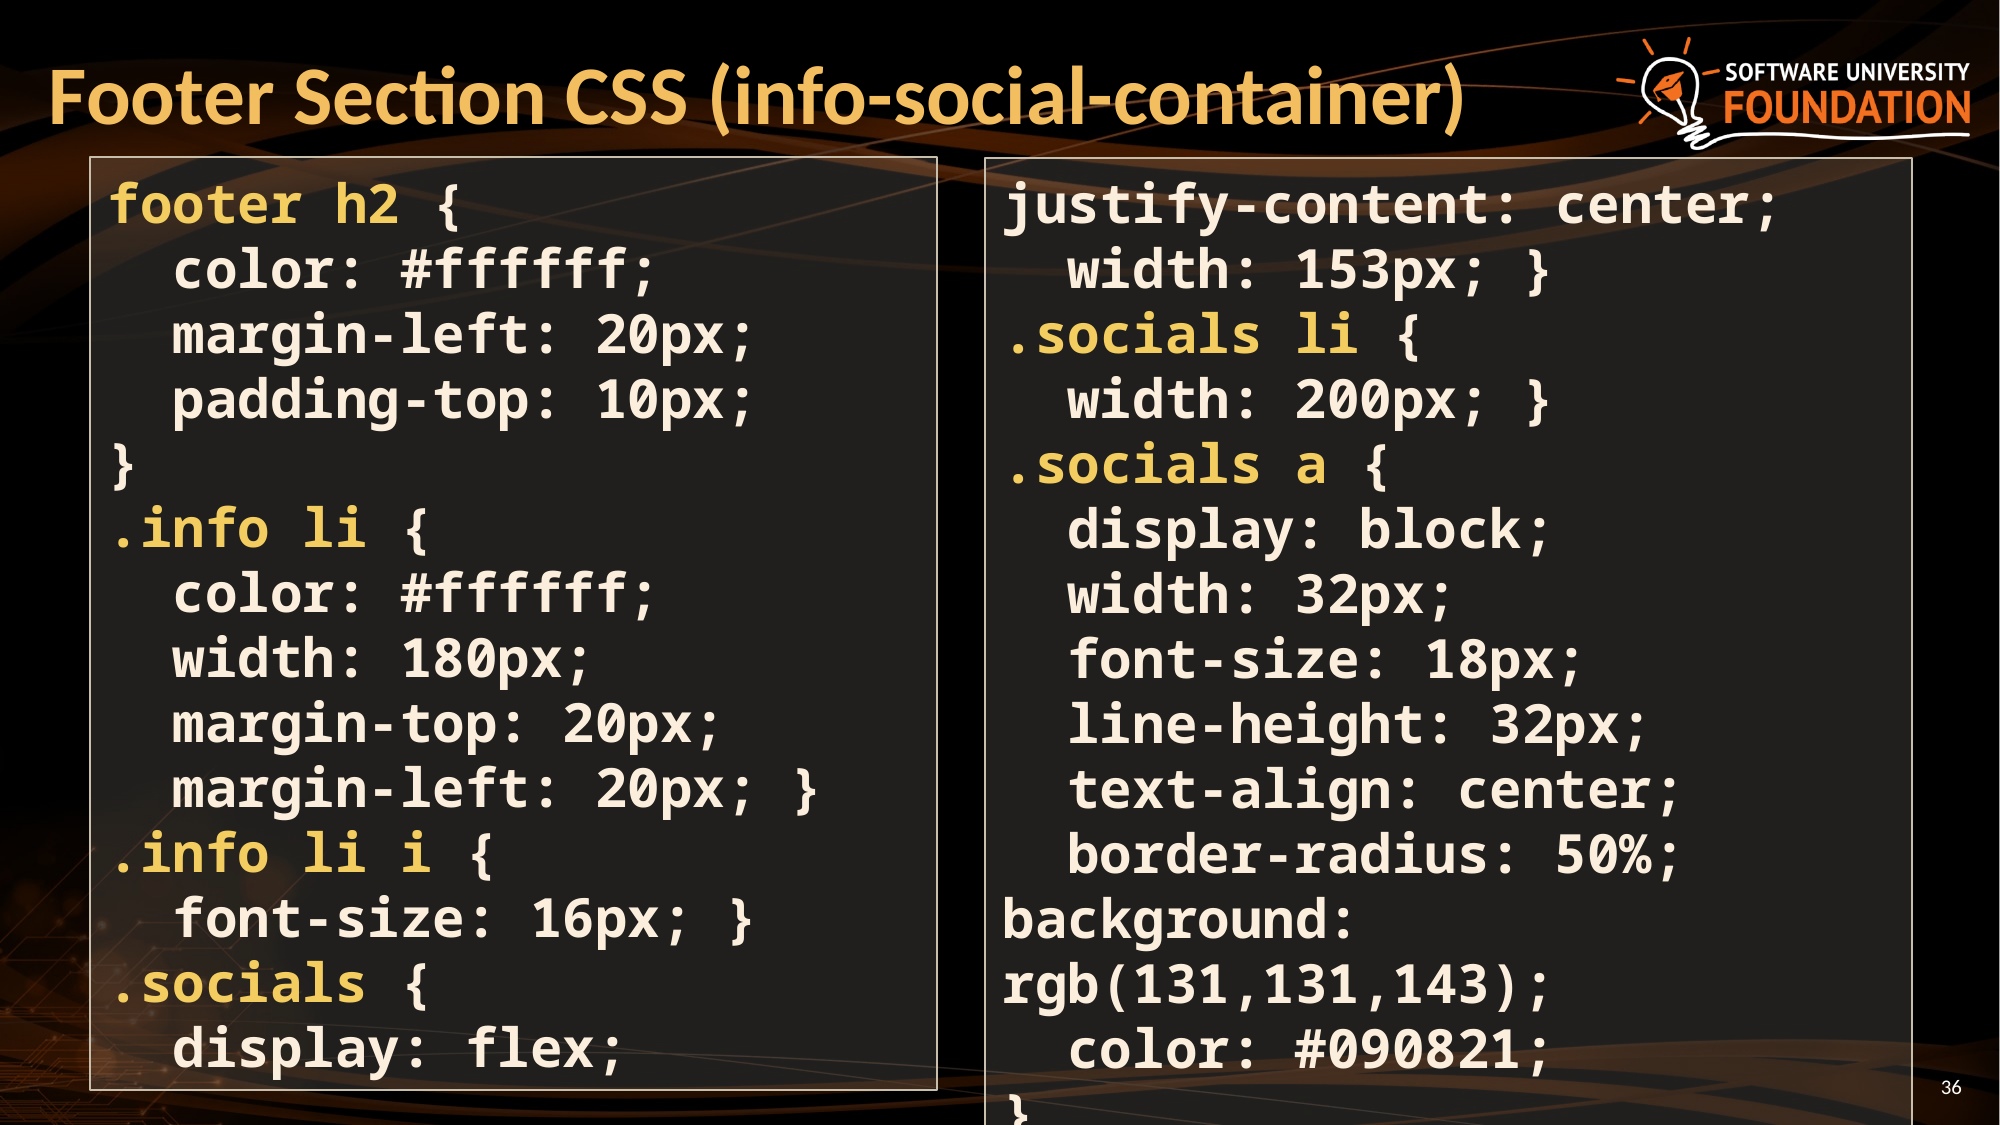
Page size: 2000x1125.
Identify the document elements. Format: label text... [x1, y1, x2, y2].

title Footer Section CSS (info-social-container) [30, 6, 1602, 189]
text_box footer h2 { color: #ffffff; margin-left: 20px; padding-top: 10px; } .info li { color: #ffffff; width: 180px; margin-top: 20px; margin-left: 20px; } .info li i { font-size: 16px; } .socials { display: flex; [90, 157, 938, 1091]
text_box justify-content: center; width: 153px; } .socials li { width: 200px; } .socials a { display: block; width: 32px; font-size: 18px; line-height: 32px; text-align: center; border-radius: 50%; background: rgb(131,131,143); color: #090821; } [984, 158, 1913, 1125]
picture [0, 0, 2000, 1125]
slide_number 36 [1913, 1070, 1968, 1103]
